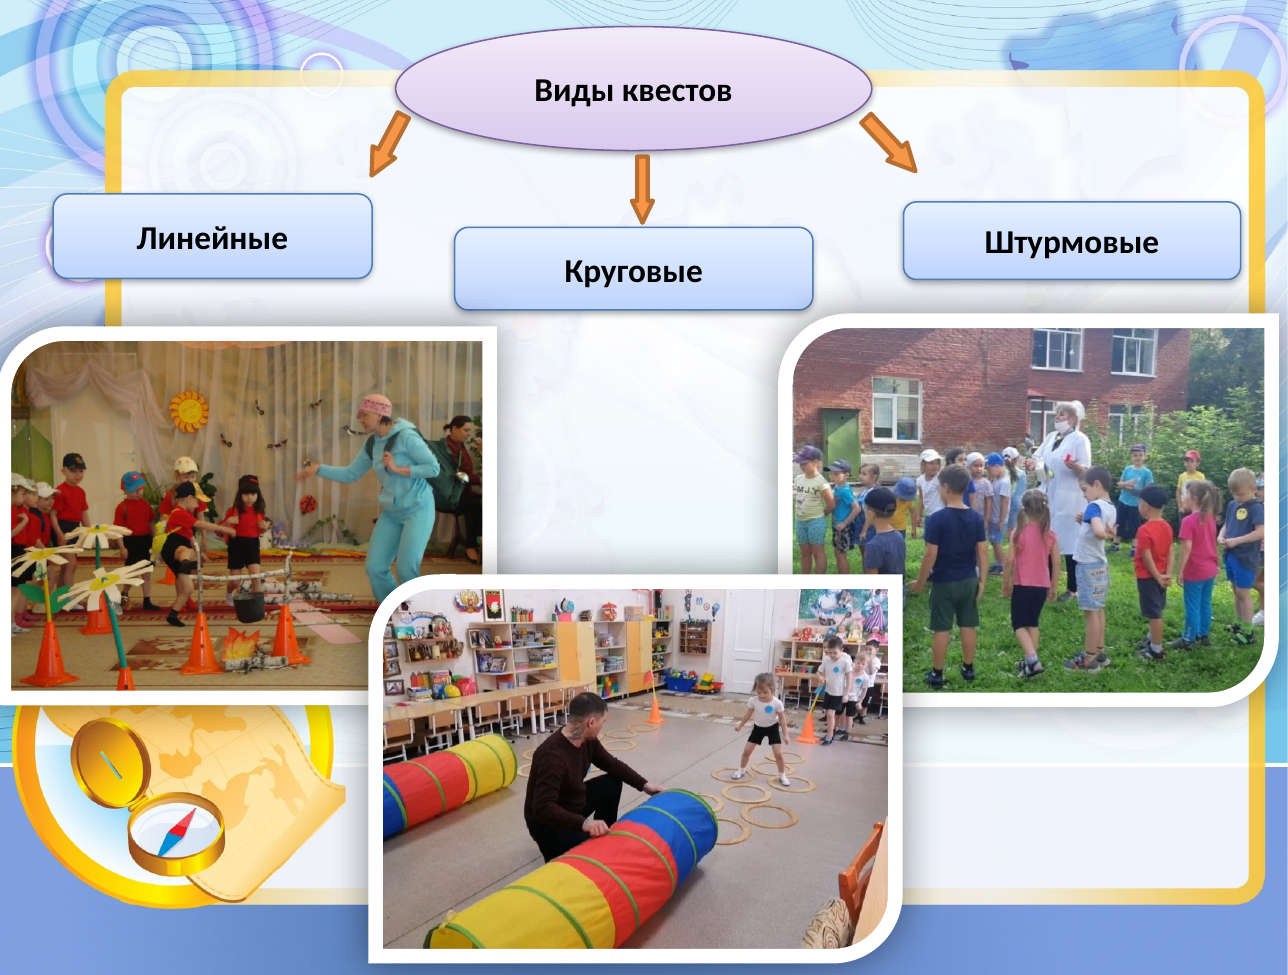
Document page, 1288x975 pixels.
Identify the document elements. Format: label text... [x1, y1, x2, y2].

text_box Штурмовые [902, 201, 1242, 281]
text_box Линейные [52, 193, 373, 280]
text_box [369, 110, 412, 178]
text_box [629, 154, 655, 225]
text_box [859, 111, 918, 174]
text_box Круговые [453, 226, 814, 311]
picture [0, 0, 1288, 975]
text_box Виды квестов [394, 25, 873, 152]
